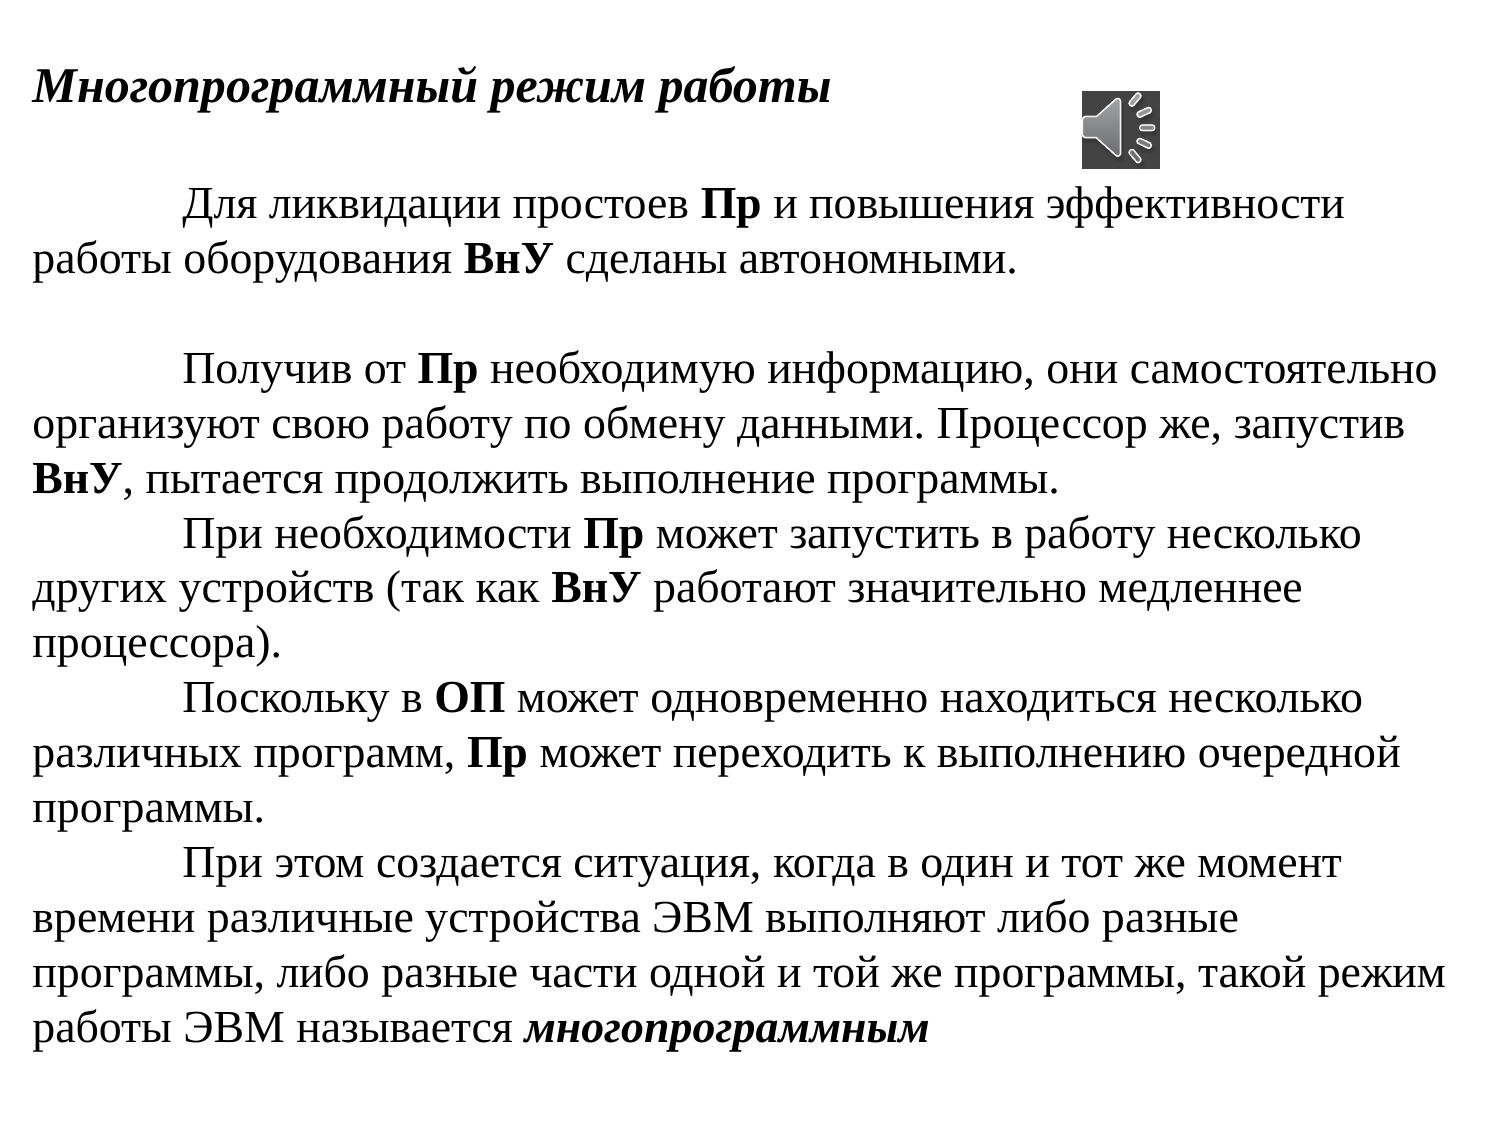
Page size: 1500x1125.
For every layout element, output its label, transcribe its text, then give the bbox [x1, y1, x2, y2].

text_box Многопрограммный режим работы Для ликвидации простоев Пр и повышения эффективности работы оборудования ВнУ сделаны автономными. Получив от Пр необходимую информацию, они самостоятельно организуют свою работу по обмену данными. Процессор же, запустив ВнУ, пытается продолжить выполнение программы. При необходимости Пр может запустить в работу несколько других устройств (так как ВнУ работают значительно медленнее процессора). Поскольку в ОП может одновременно находиться несколько различных программ, Пр может переходить к выполнению очередной программы. При этом создается ситуация, когда в один и тот же момент времени различные устройства ЭВМ выполняют либо разные программы, либо разные части одной и той же программы, такой режим работы ЭВМ называется многопрограммным [17, 0, 1471, 1060]
picture [1080, 89, 1161, 170]
